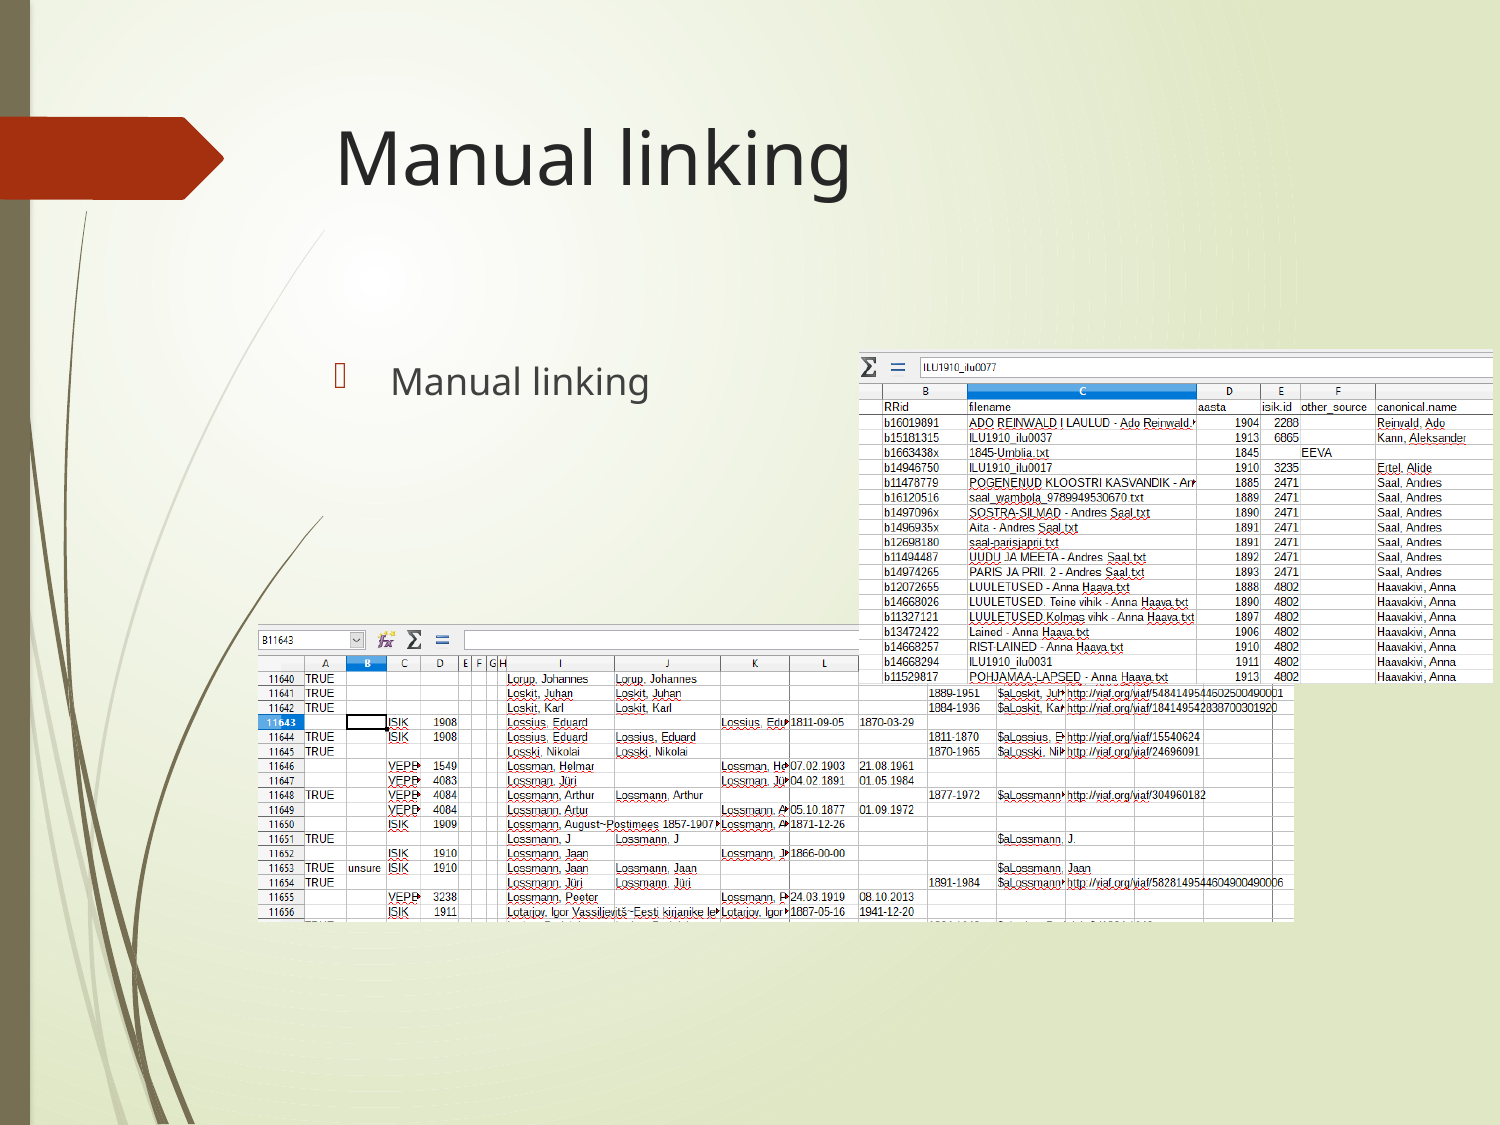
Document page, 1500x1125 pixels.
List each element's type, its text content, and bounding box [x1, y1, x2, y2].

list Manual linking [318, 350, 859, 624]
list Manual linking [318, 692, 1400, 970]
title Manual linking [319, 102, 1400, 313]
picture [258, 349, 1494, 922]
